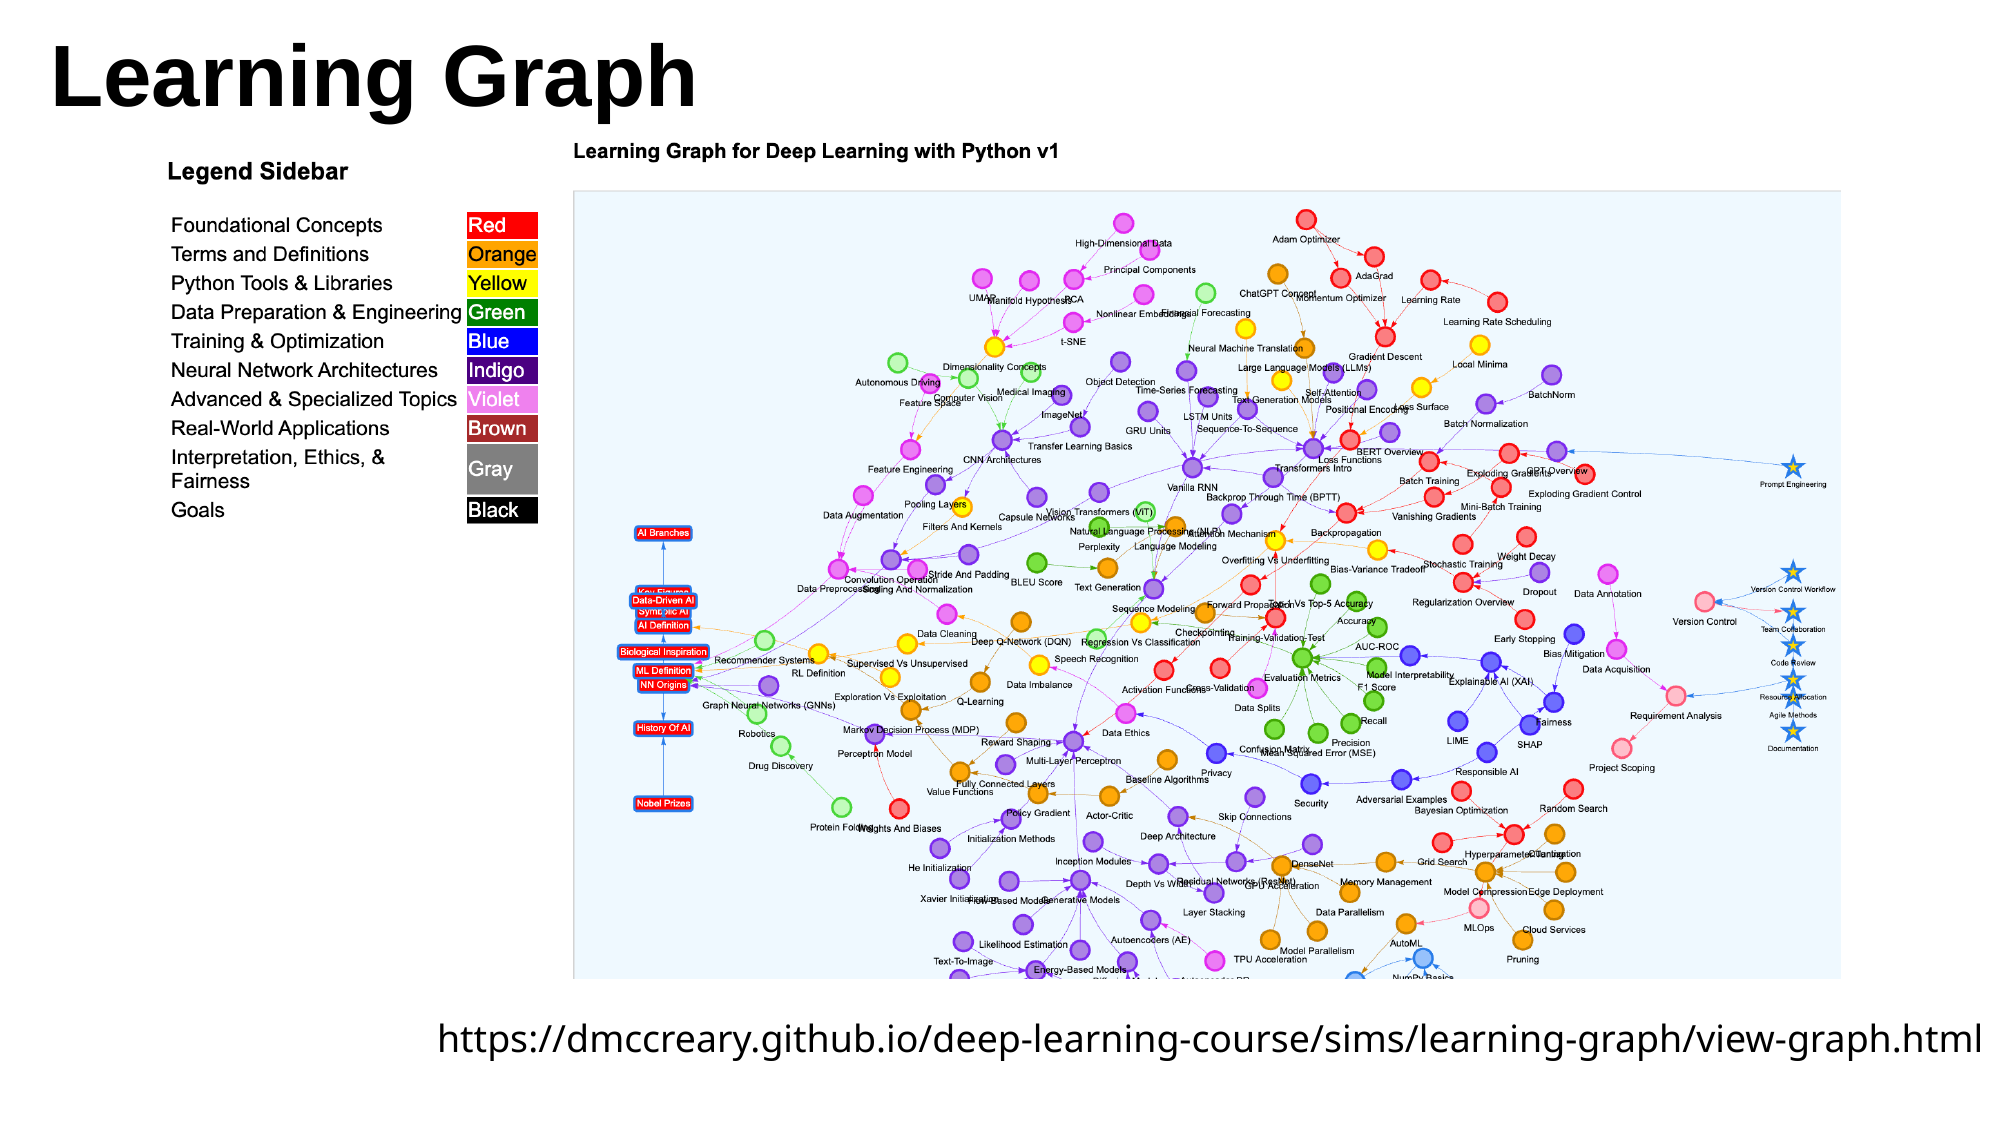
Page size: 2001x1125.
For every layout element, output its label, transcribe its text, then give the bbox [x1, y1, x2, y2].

picture [158, 131, 1842, 980]
title Learning Graph [35, 23, 1761, 133]
text_box https://dmccreary.github.io/deep-learning-course/sims/learning-graph/view-graph.html [422, 1007, 2000, 1068]
